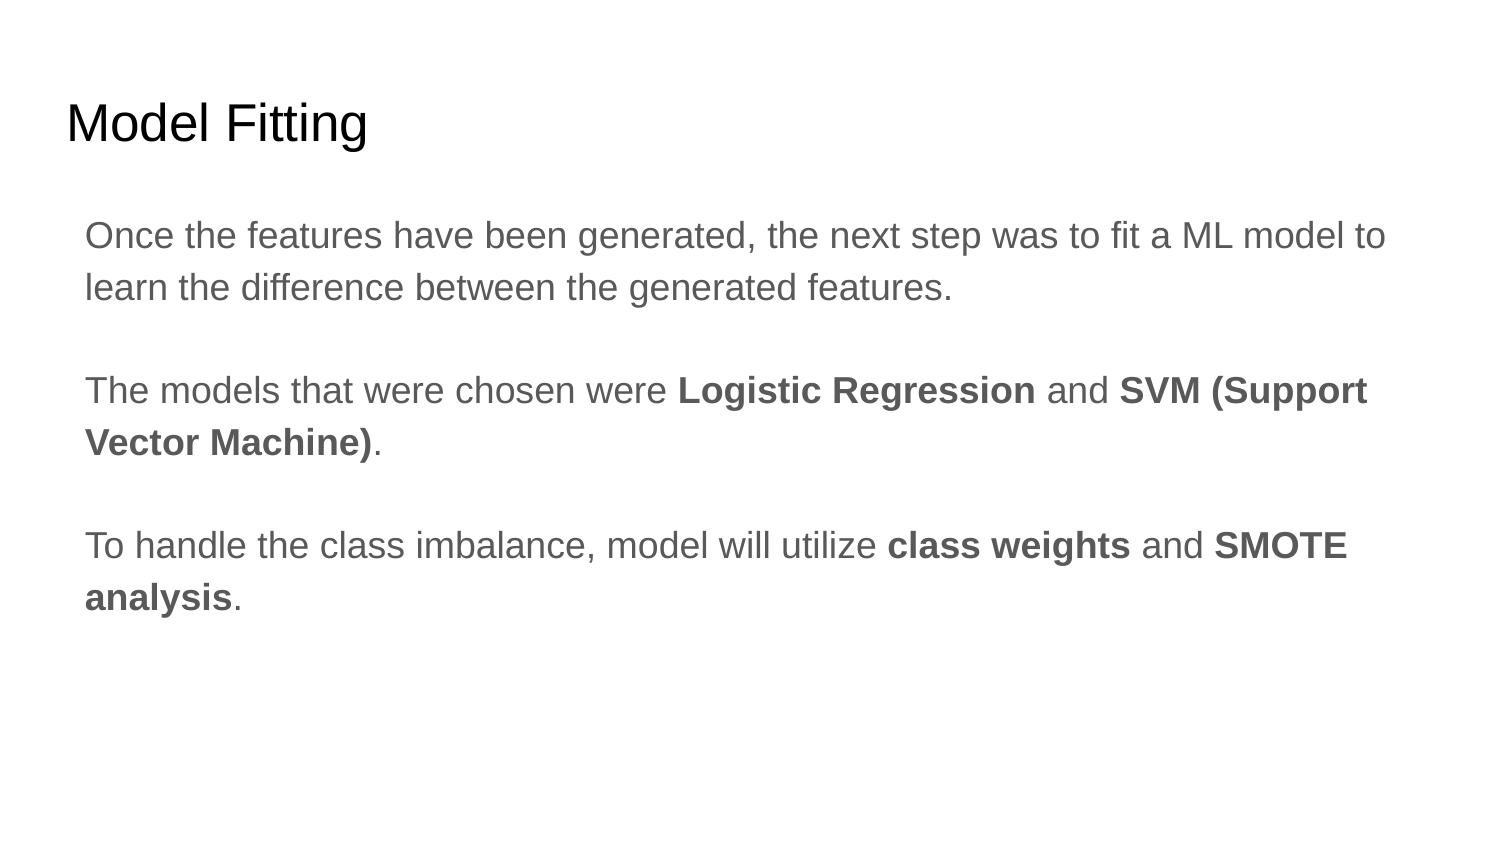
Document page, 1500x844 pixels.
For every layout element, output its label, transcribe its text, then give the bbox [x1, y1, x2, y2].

title Model Fitting [51, 72, 1449, 167]
list Once the features have been generated, the next step was to fit a ML model to learn the difference between the generated features. The models that were chosen were Logistic Regression and SVM (Support Vector Machine). To handle the class imbalance, model will utilize class weights and SMOTE analysis. [51, 189, 1449, 750]
